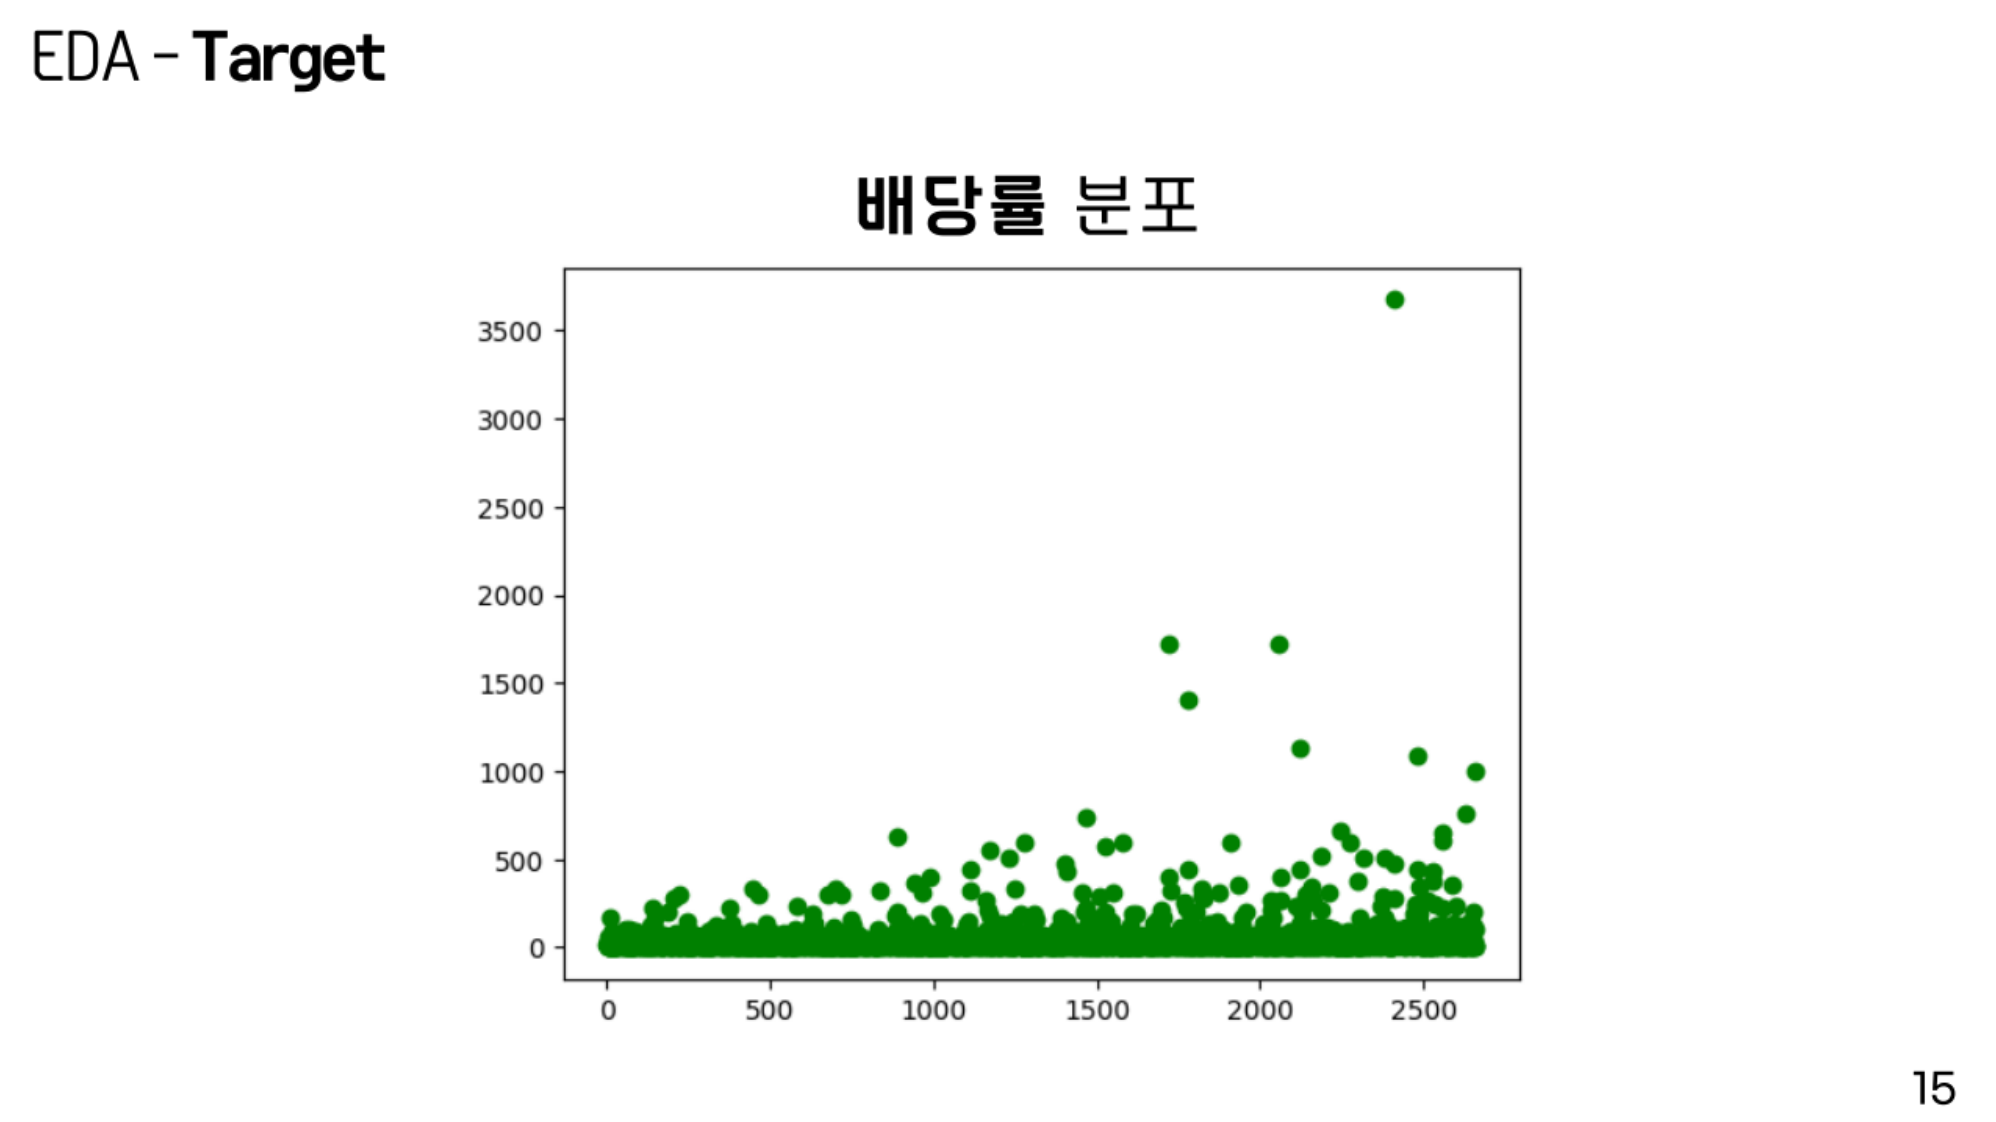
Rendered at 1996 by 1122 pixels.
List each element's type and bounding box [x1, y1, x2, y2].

picture [822, 141, 1236, 268]
text_box [458, 249, 1537, 1045]
picture [1869, 1058, 1978, 1122]
picture [0, 0, 408, 123]
